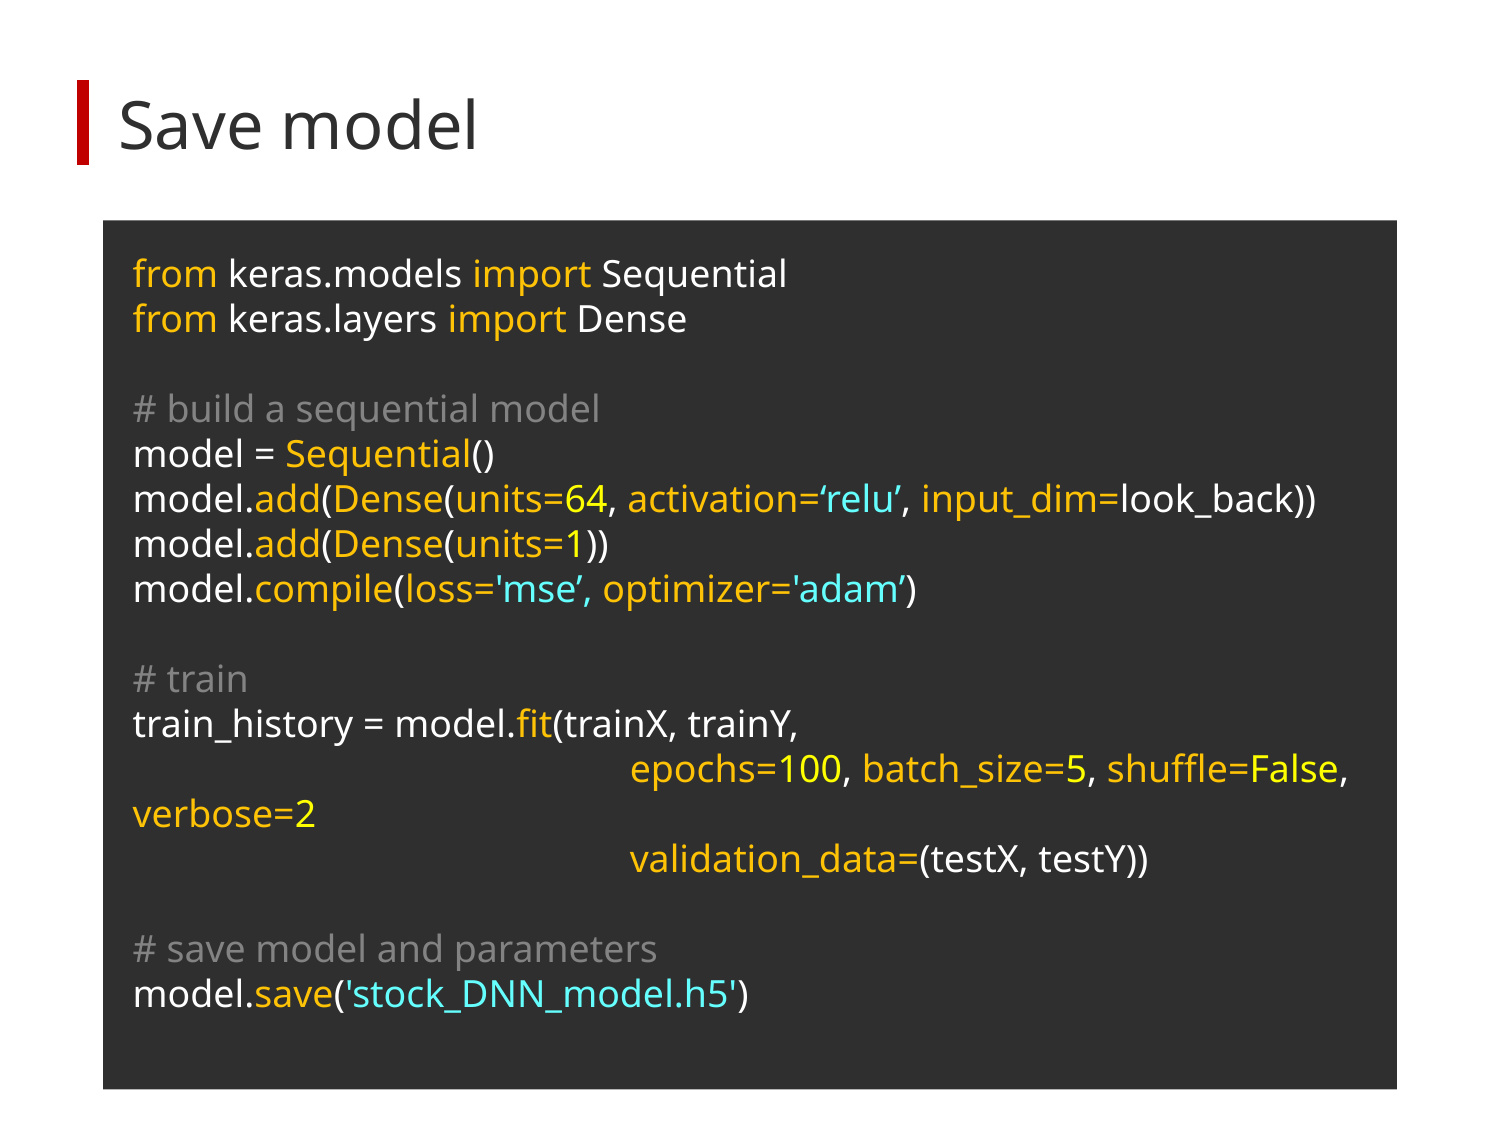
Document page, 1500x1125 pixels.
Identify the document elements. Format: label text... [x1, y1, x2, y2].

text_box from keras.models import Sequential from keras.layers import Dense # build a sequential model model = Sequential() model.add(Dense(units=64, activation=‘relu’, input_dim=look_back)) model.add(Dense(units=1)) model.compile(loss='mse’, optimizer='adam’) # train train_history = model.fit(trainX, trainY, epochs=100, batch_size=5, shuffle=False, verbose=2 validation_data=(testX, testY)) # save model and parameters model.save('stock_DNN_model.h5') [103, 220, 1397, 1090]
title Save model [103, 75, 1397, 182]
